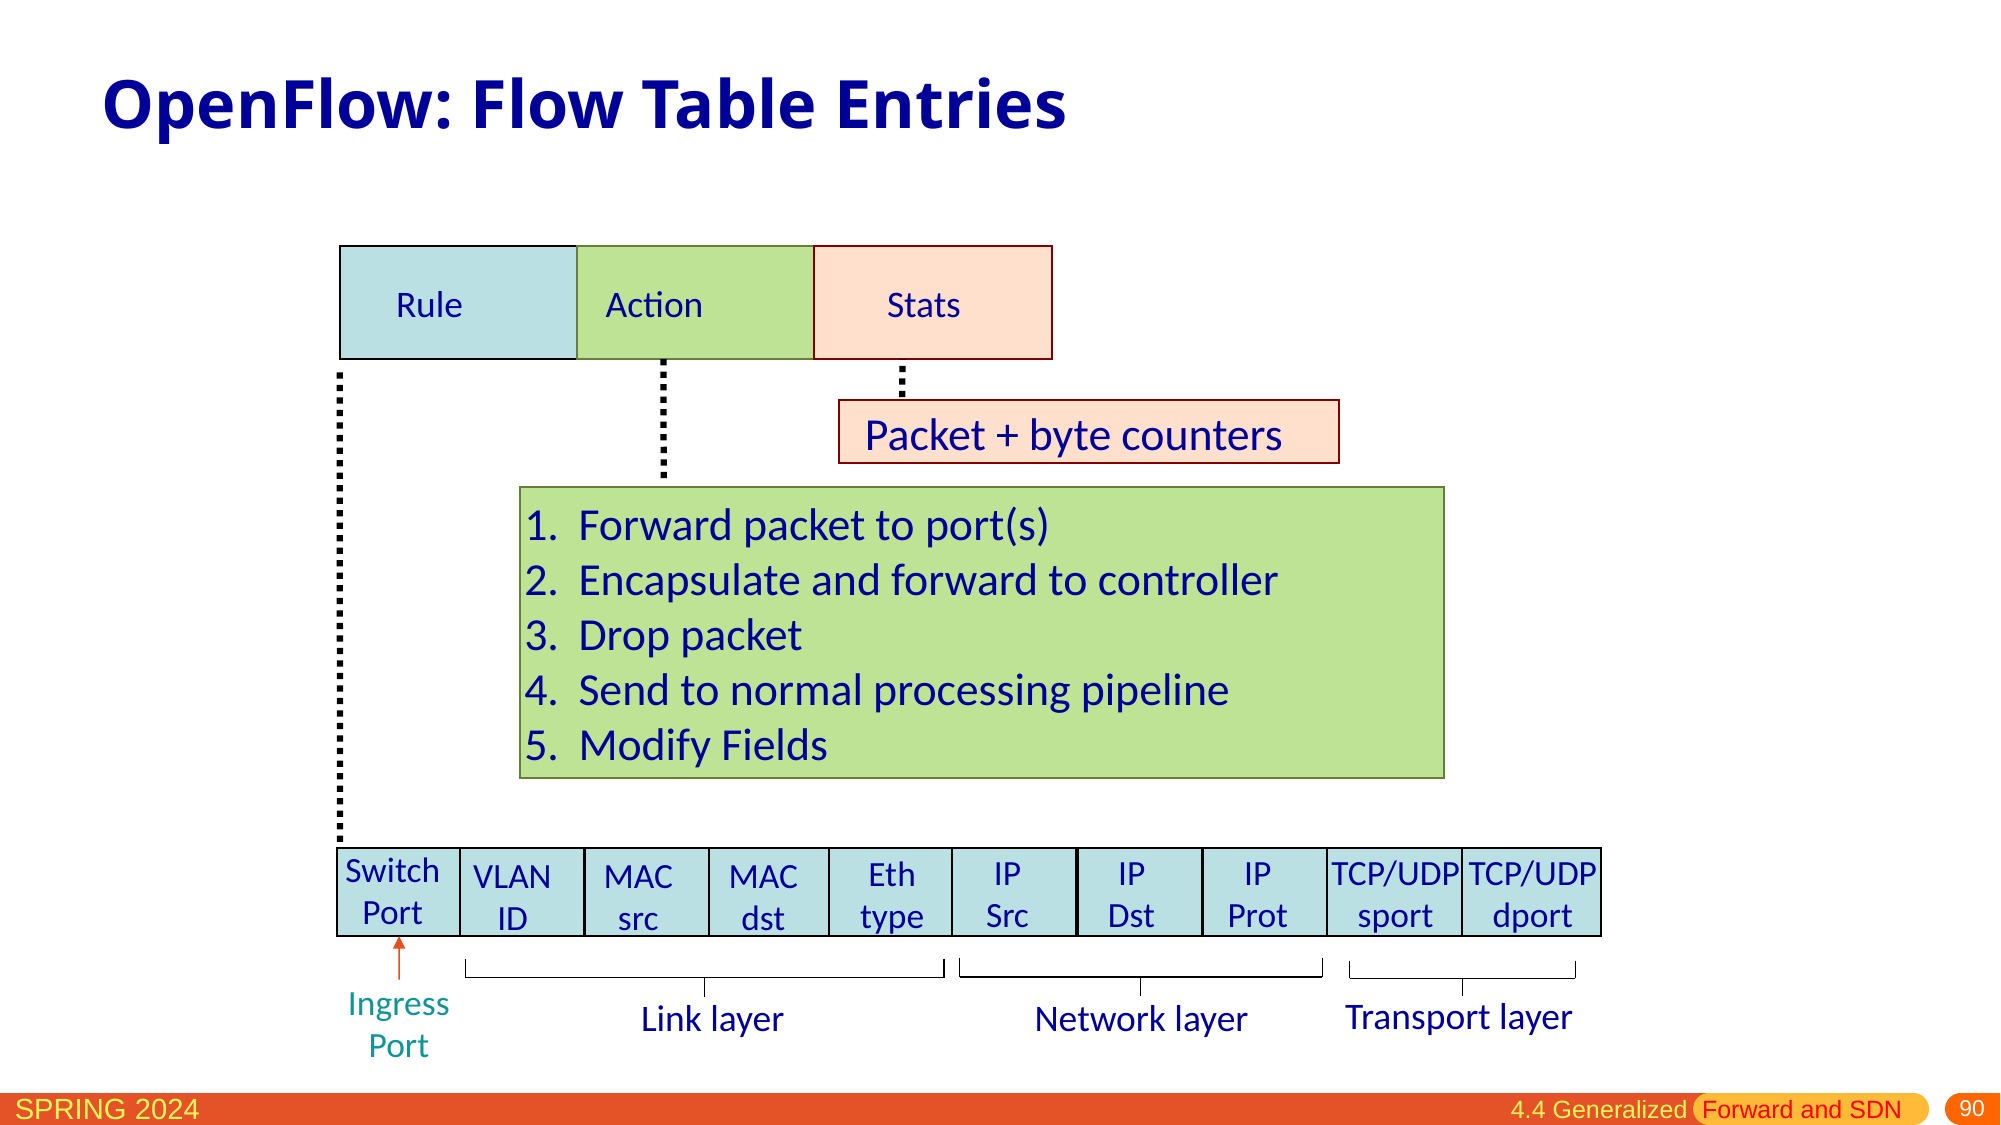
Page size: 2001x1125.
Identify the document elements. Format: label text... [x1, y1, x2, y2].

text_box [838, 358, 1339, 464]
text_box Action [605, 279, 704, 326]
text_box Stats [887, 279, 962, 326]
text_box [339, 246, 577, 360]
text_box 4.4 Generalized Forward and SDN [1496, 1086, 1922, 1125]
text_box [1266, 960, 1653, 1046]
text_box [519, 358, 1445, 779]
text_box Rule [396, 279, 464, 326]
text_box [336, 372, 1602, 939]
text_box Ingress Port [347, 979, 451, 1065]
text_box [814, 246, 1052, 357]
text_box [465, 958, 945, 1048]
title OpenFlow: Flow Table Entries [86, 42, 1914, 161]
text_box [959, 957, 1323, 1048]
text_box [577, 246, 814, 357]
